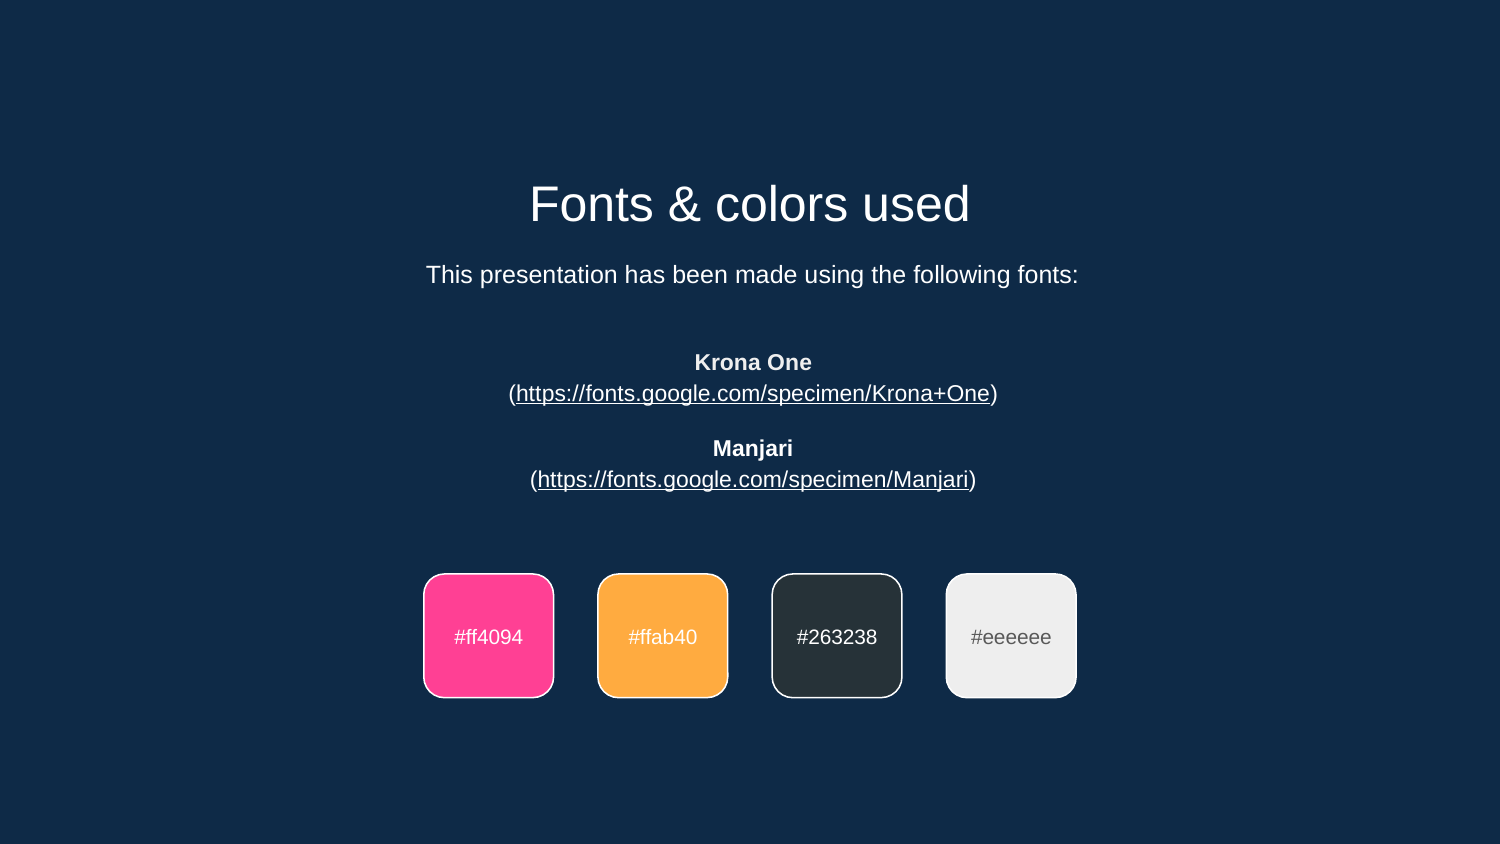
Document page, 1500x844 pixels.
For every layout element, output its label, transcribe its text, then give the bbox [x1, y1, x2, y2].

list This presentation has been made using the following fonts: [175, 239, 1332, 312]
list Krona One (https://fonts.google.com/specimen/Krona+One) Manjari (https://fonts.google.com/specimen/Manjari) [175, 314, 1332, 521]
title Fonts & colors used [171, 156, 1328, 236]
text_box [423, 573, 1077, 698]
